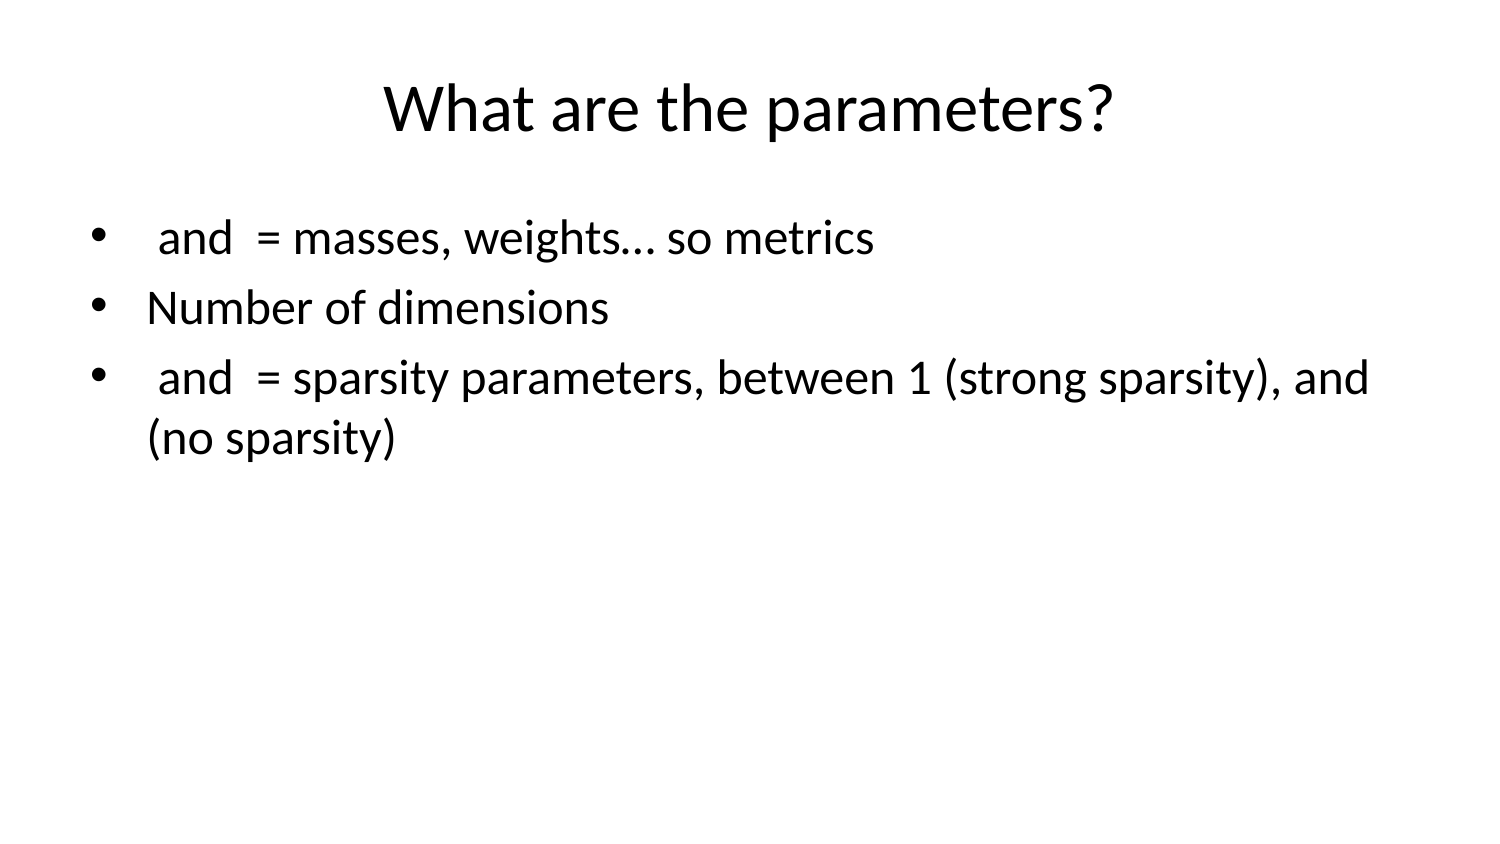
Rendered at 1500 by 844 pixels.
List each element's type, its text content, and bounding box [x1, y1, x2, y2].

title What are the parameters? [75, 33, 1425, 175]
